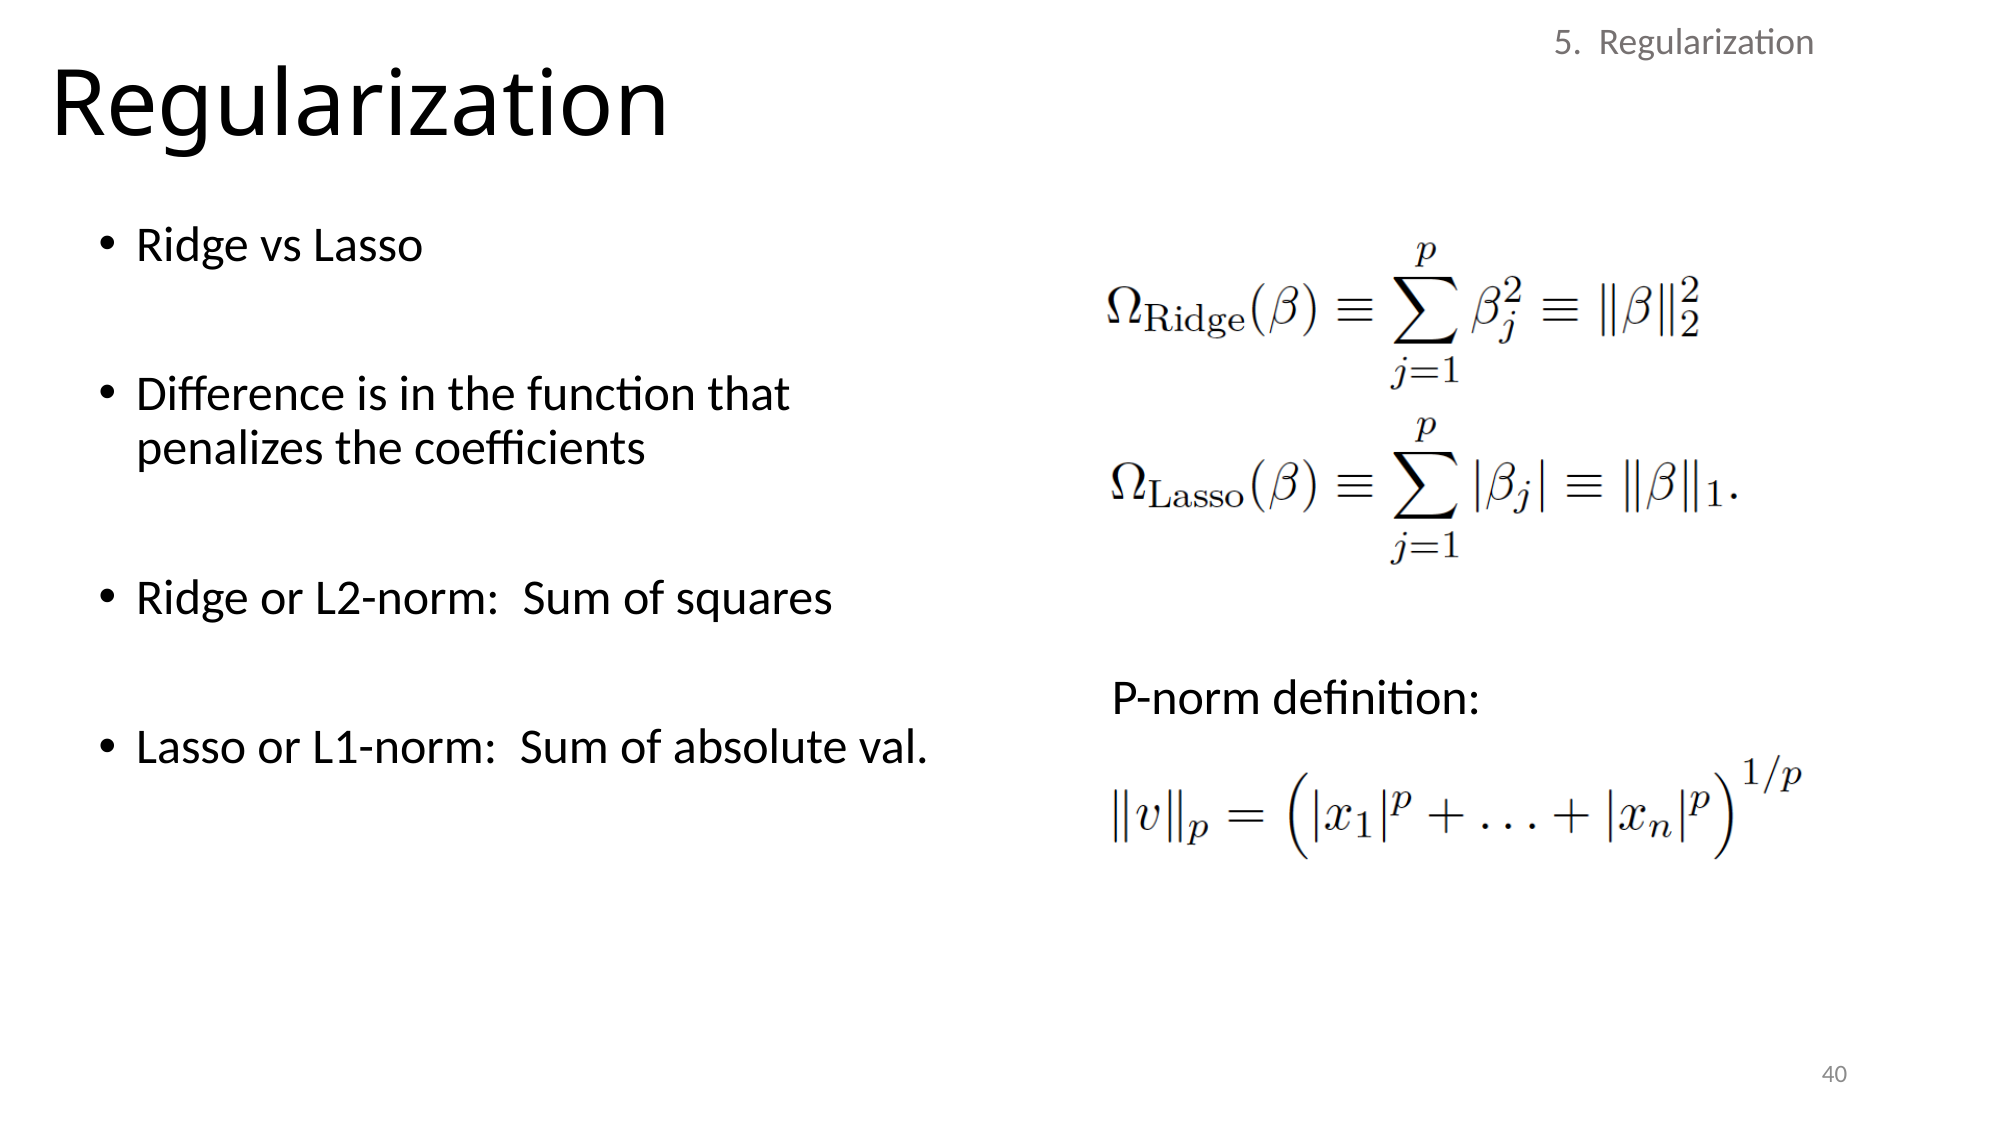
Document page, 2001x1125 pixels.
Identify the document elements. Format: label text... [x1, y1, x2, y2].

text_box 5. Regularization [1538, 10, 1831, 70]
text_box P-norm definition: [1097, 656, 1497, 732]
title Regularization [34, 0, 1760, 215]
picture [1048, 155, 1804, 587]
picture [1040, 733, 1892, 929]
list Ridge vs Lasso Difference is in the function that penalizes the coefficients Ridge or L2-norm: Sum of squares Lasso or L1-norm: Sum of absolute val. [83, 210, 1000, 925]
slide_number 40 [1412, 1042, 1863, 1103]
